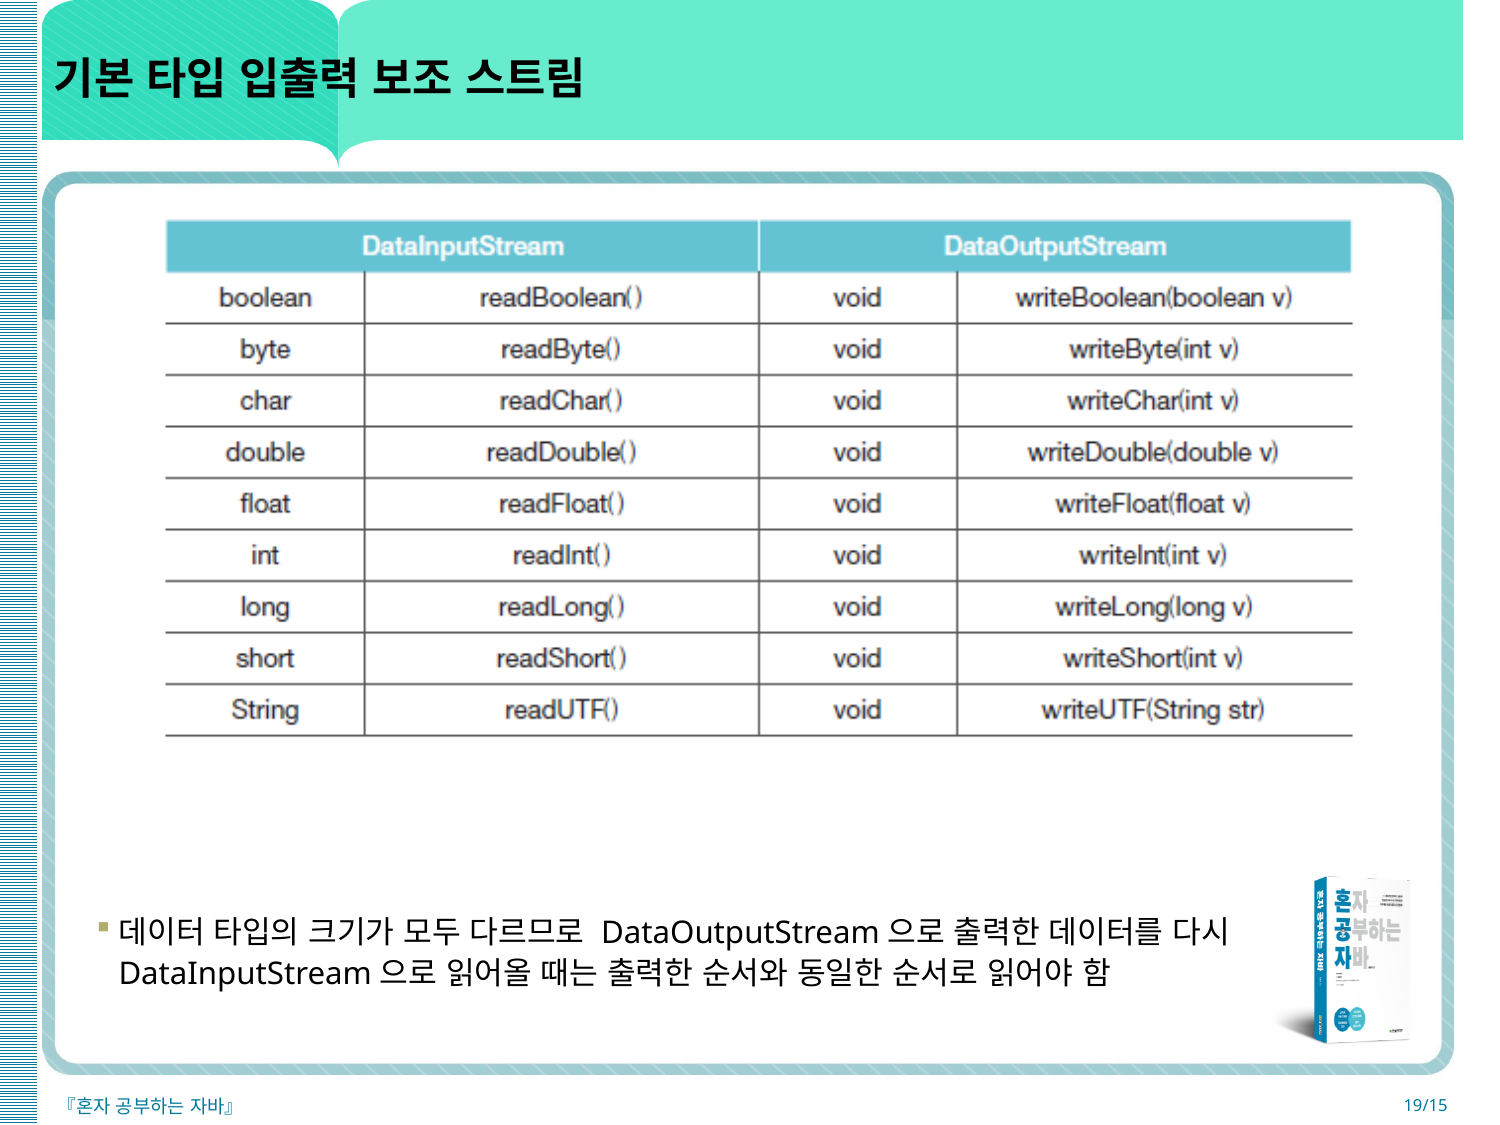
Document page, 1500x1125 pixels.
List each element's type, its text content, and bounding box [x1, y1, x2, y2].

picture [225, 1102, 232, 1115]
picture [162, 212, 1363, 750]
title 기본 타입 입출력 보조 스트림 [39, 42, 1280, 138]
picture [1243, 797, 1488, 1122]
list 데이터 타입의 크기가 모두 다르므로 DataOutputStream으로 출력한 데이터를 다시 DataInputStream으로 읽어올 때는 출력한 순서와 동일한 순서로 읽어야 함 [37, 187, 1463, 1091]
picture [42, 0, 1463, 187]
picture [68, 1097, 75, 1110]
picture [116, 1102, 131, 1107]
